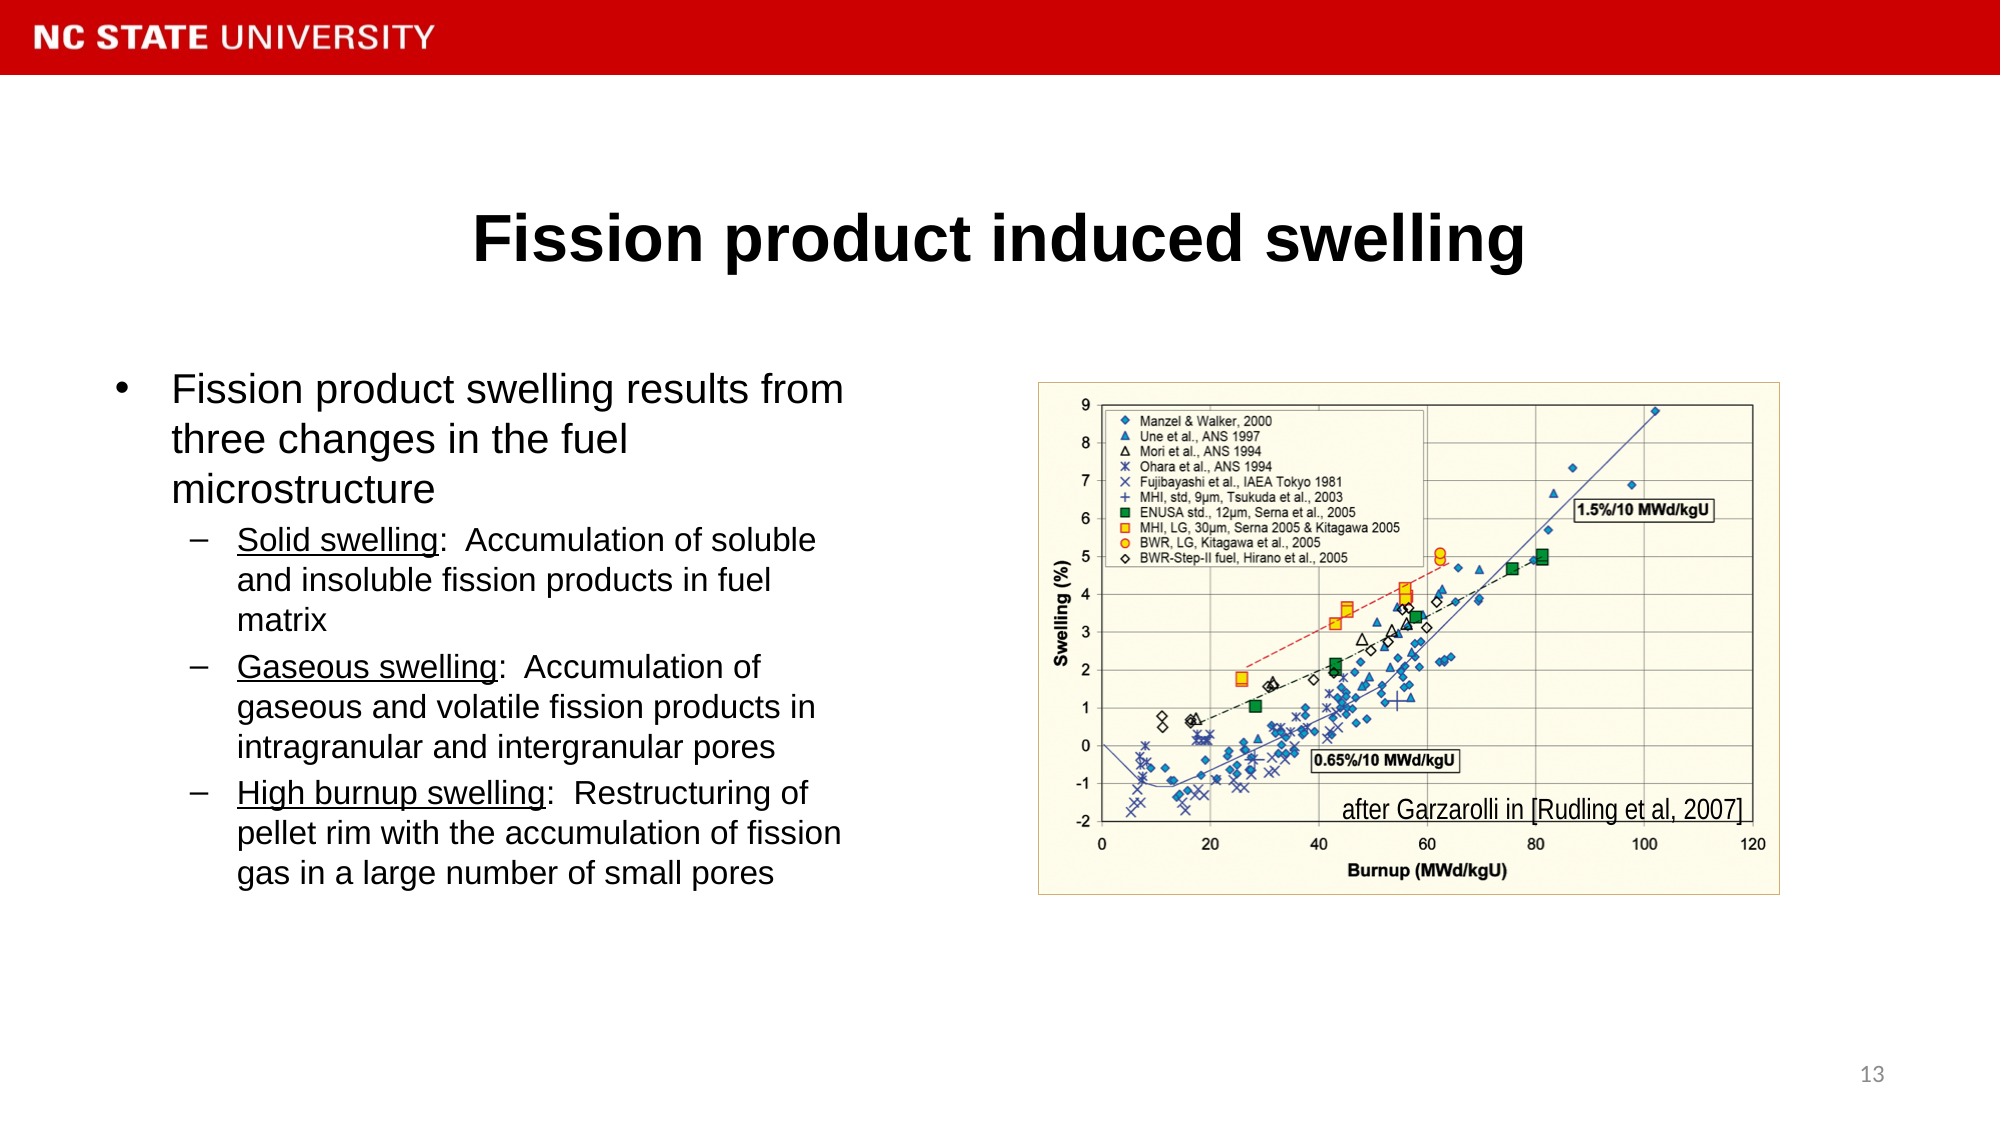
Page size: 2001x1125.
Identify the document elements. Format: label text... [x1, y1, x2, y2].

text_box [1038, 383, 1780, 895]
picture [0, 0, 2000, 75]
slide_number 13 [1433, 1042, 1900, 1103]
list Fission product swelling results from three changes in the fuel microstructure Solid swelling: Accumulation of soluble and insoluble fission products in fuel matrix Gaseous swelling: Accumulation of gaseous and volatile fission products in intragranular and intergranular pores High burnup swelling: Restructuring of pellet rim with the accumulation of fission gas in a large number of small pores [99, 354, 881, 1005]
title Fission product induced swelling [99, 147, 1900, 323]
